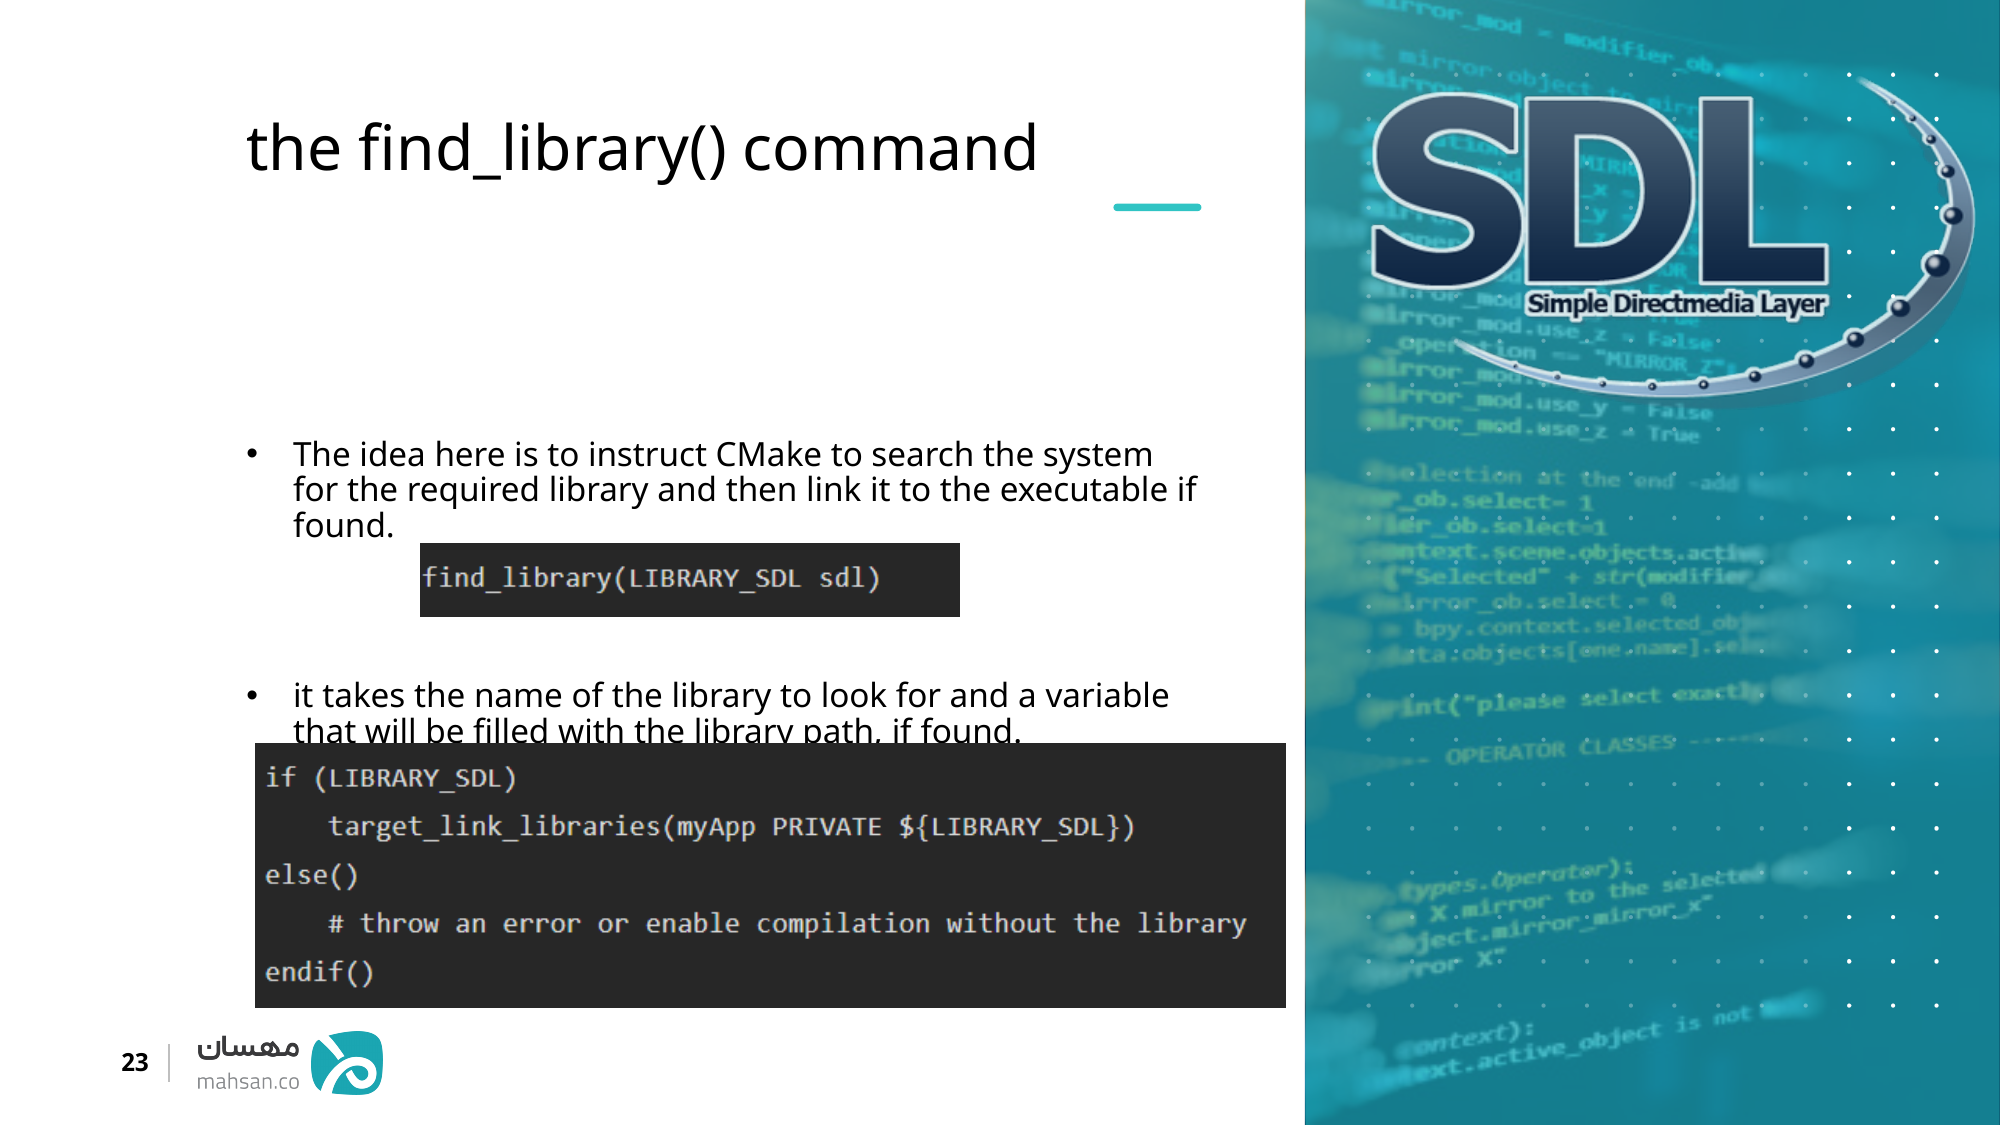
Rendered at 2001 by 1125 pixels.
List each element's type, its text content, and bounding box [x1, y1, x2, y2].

picture [420, 543, 960, 617]
picture [255, 743, 1286, 1008]
picture [198, 1031, 383, 1095]
picture [1304, 0, 2000, 1125]
slide_number 23 [81, 1033, 189, 1094]
list the find_library() command [231, 109, 1219, 204]
list The idea here is to instruct CMake to search the system for the required library and then link it to the executable if found. it takes the name of the library to look for and a variable that will be filled with the library path, if found. [231, 429, 1219, 1008]
